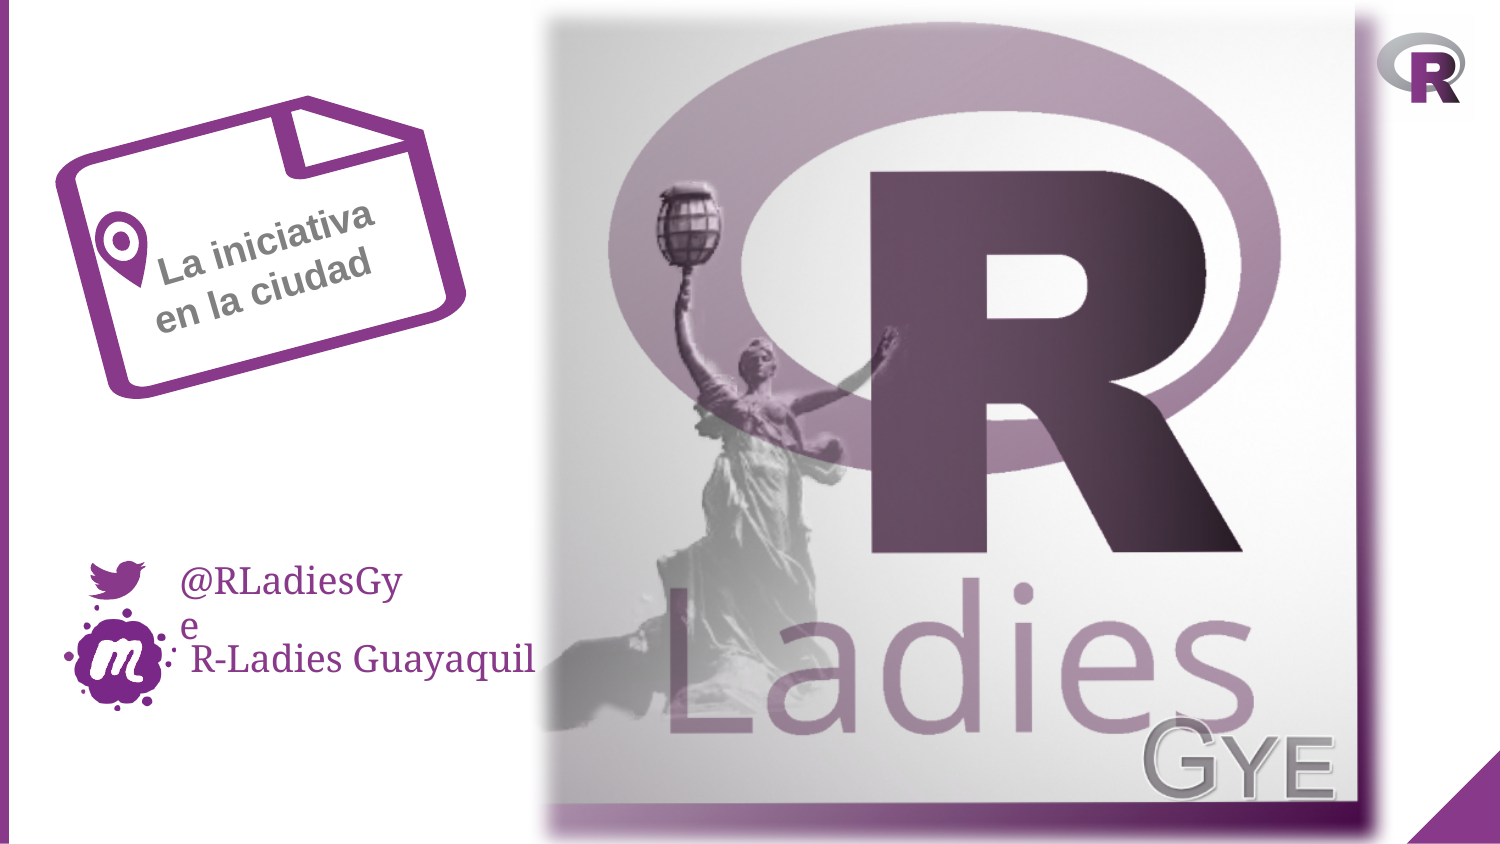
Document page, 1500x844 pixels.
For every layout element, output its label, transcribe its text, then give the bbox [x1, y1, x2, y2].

text_box La iniciativa en la ciudad [93, 158, 433, 386]
text_box [95, 211, 148, 288]
text_box [88, 560, 146, 600]
picture [528, 0, 1475, 844]
text_box @RLadiesGye [164, 550, 429, 627]
picture [64, 604, 176, 711]
text_box R-Ladies Guayaquil [181, 627, 523, 688]
text_box [55, 95, 467, 399]
